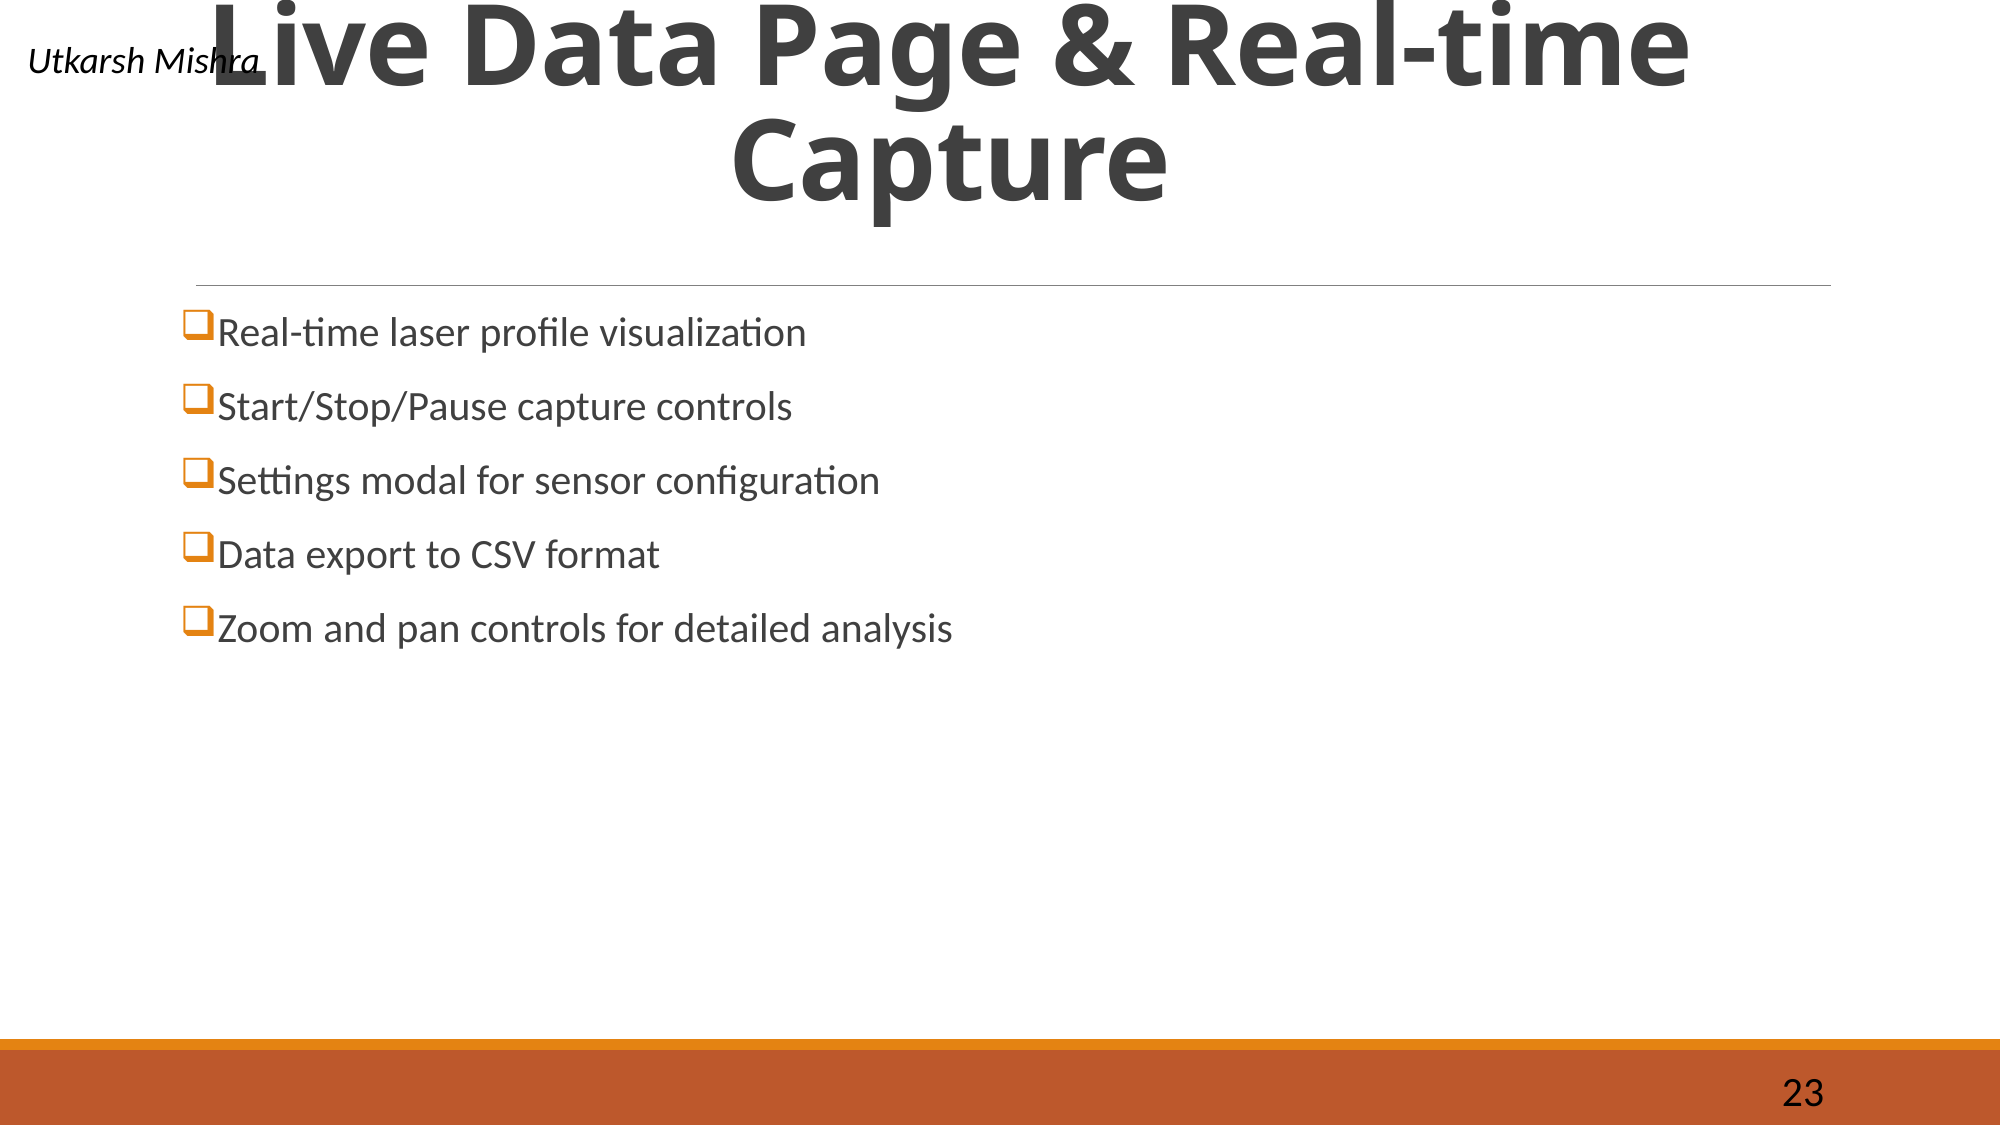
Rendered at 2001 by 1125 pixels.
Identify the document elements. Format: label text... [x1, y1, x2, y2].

slide_number 23 [1624, 1059, 1840, 1120]
list Real-time laser profile visualization Start/Stop/Pause capture controls Settings modal for sensor configuration Data export to CSV format Zoom and pan controls for detailed analysis [180, 302, 1830, 963]
text_box Utkarsh Mishra [12, 28, 1051, 88]
title Live Data Page & Real-time Capture [124, 0, 1775, 367]
